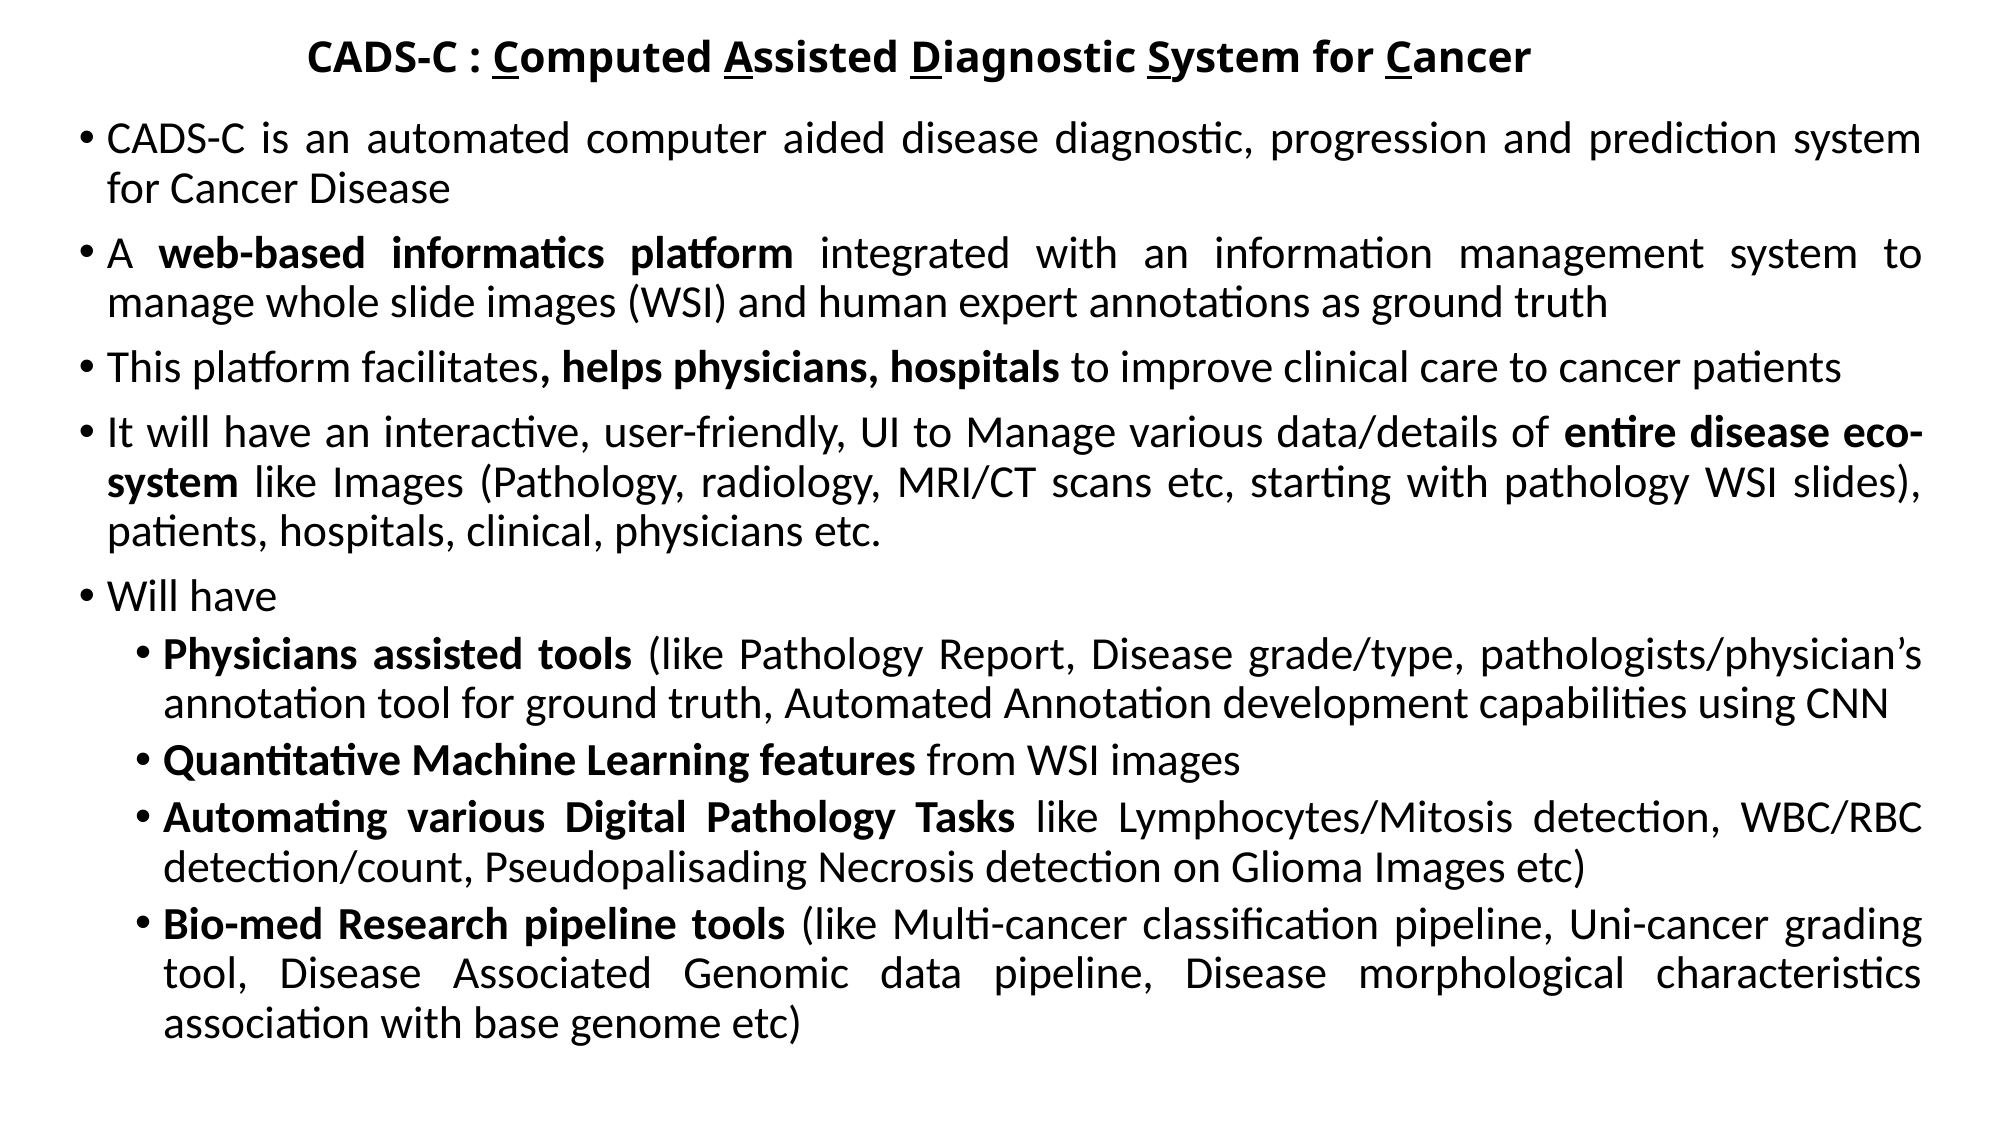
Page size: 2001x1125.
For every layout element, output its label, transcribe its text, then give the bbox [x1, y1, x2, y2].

list CADS-C is an automated computer aided disease diagnostic, progression and prediction system for Cancer Disease A web-based informatics platform integrated with an information management system to manage whole slide images (WSI) and human expert annotations as ground truth This platform facilitates, helps physicians, hospitals to improve clinical care to cancer patients It will have an interactive, user-friendly, UI to Manage various data/details of entire disease eco-system like Images (Pathology, radiology, MRI/CT scans etc, starting with pathology WSI slides), patients, hospitals, clinical, physicians etc. Will have Physicians assisted tools (like Pathology Report, Disease grade/type, pathologists/physician’s annotation tool for ground truth, Automated Annotation development capabilities using CNN Quantitative Machine Learning features from WSI images Automating various Digital Pathology Tasks like Lymphocytes/Mitosis detection, WBC/RBC detection/count, Pseudopalisading Necrosis detection on Glioma Images etc) Bio-med Research pipeline tools (like Multi-cancer classification pipeline, Uni-cancer grading tool, Disease Associated Genomic data pipeline, Disease morphological characteristics association with base genome etc) [63, 106, 1939, 1094]
title CADS-C : Computed Assisted Diagnostic System for Cancer [291, 27, 1709, 90]
